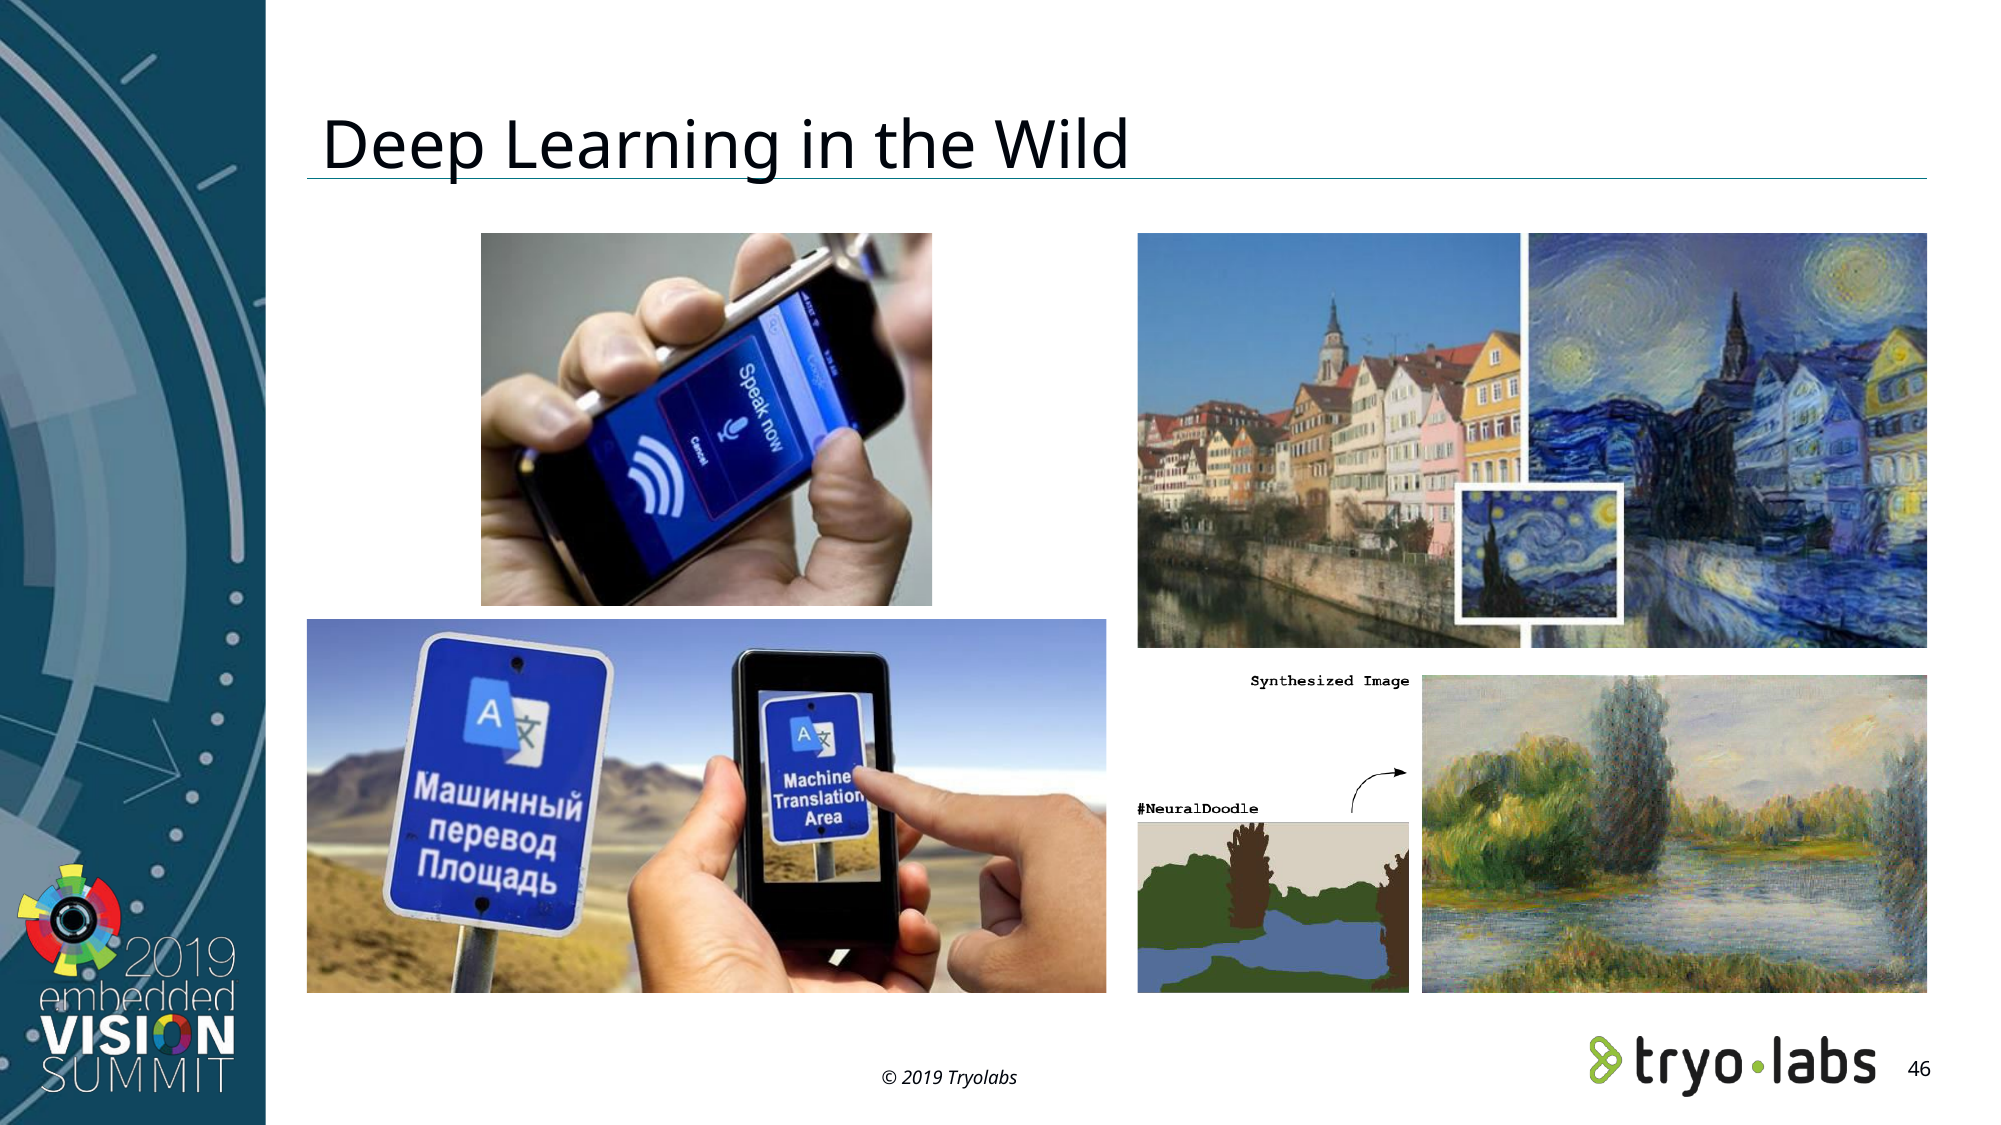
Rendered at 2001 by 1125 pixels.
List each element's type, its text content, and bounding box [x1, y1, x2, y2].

text_box [481, 233, 933, 606]
picture [0, 0, 266, 1125]
text_box [1137, 675, 1928, 993]
picture [1589, 1036, 1876, 1097]
text_box [306, 619, 1107, 993]
footer © 2019 Tryolabs [879, 1065, 1018, 1125]
slide_number 46 [1903, 1055, 1953, 1125]
text_box [1137, 233, 1928, 648]
title Deep Learning in the Wild [177, 101, 1823, 290]
